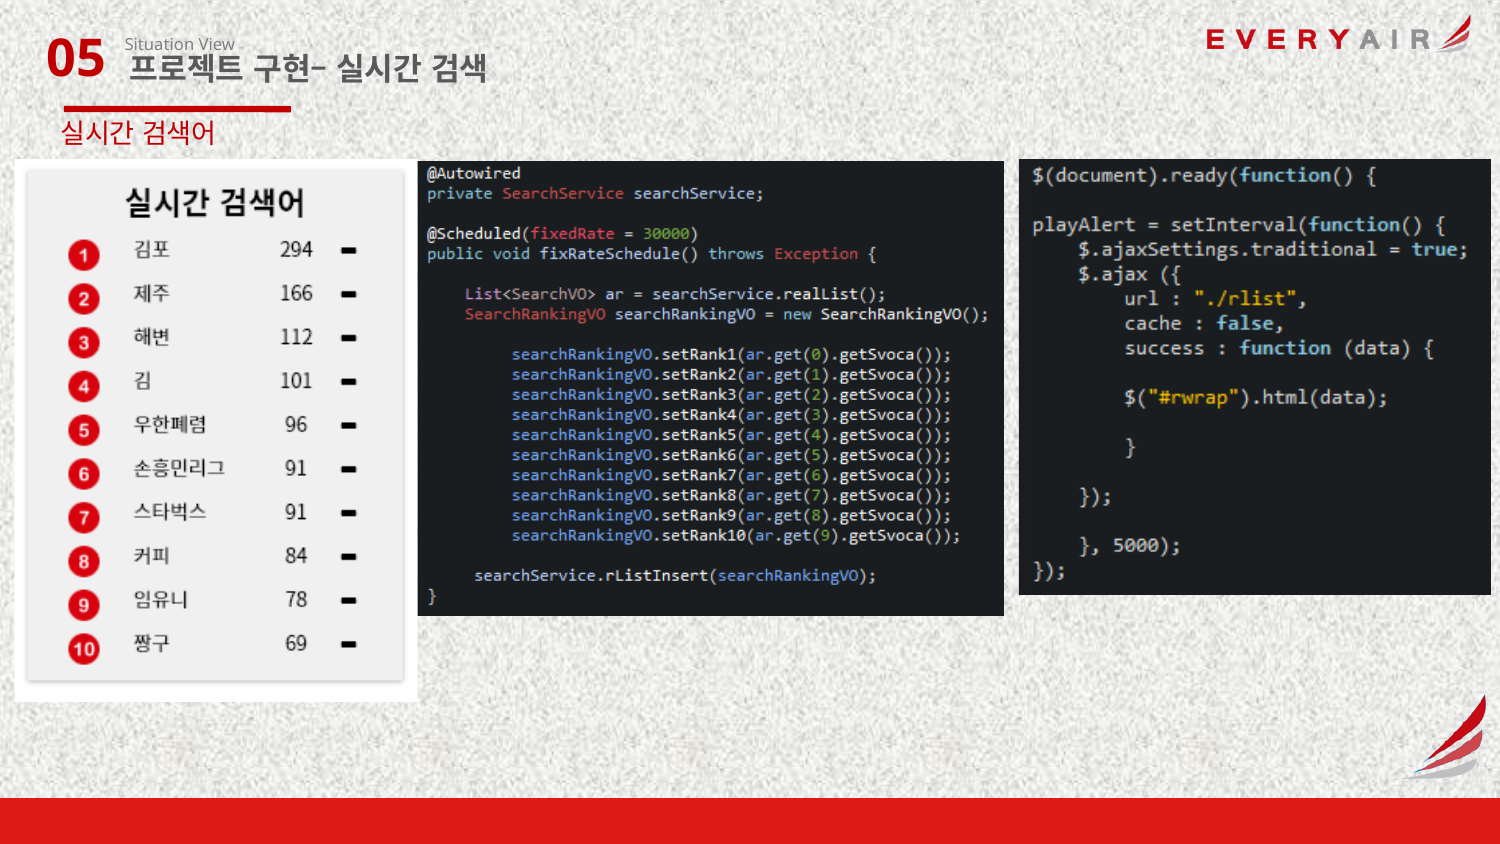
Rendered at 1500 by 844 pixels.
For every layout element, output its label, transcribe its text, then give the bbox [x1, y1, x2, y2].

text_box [100, 26, 519, 96]
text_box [51, 108, 292, 158]
picture [0, 0, 1500, 798]
text_box 05 [17, 16, 136, 95]
text_box [0, 798, 1500, 844]
